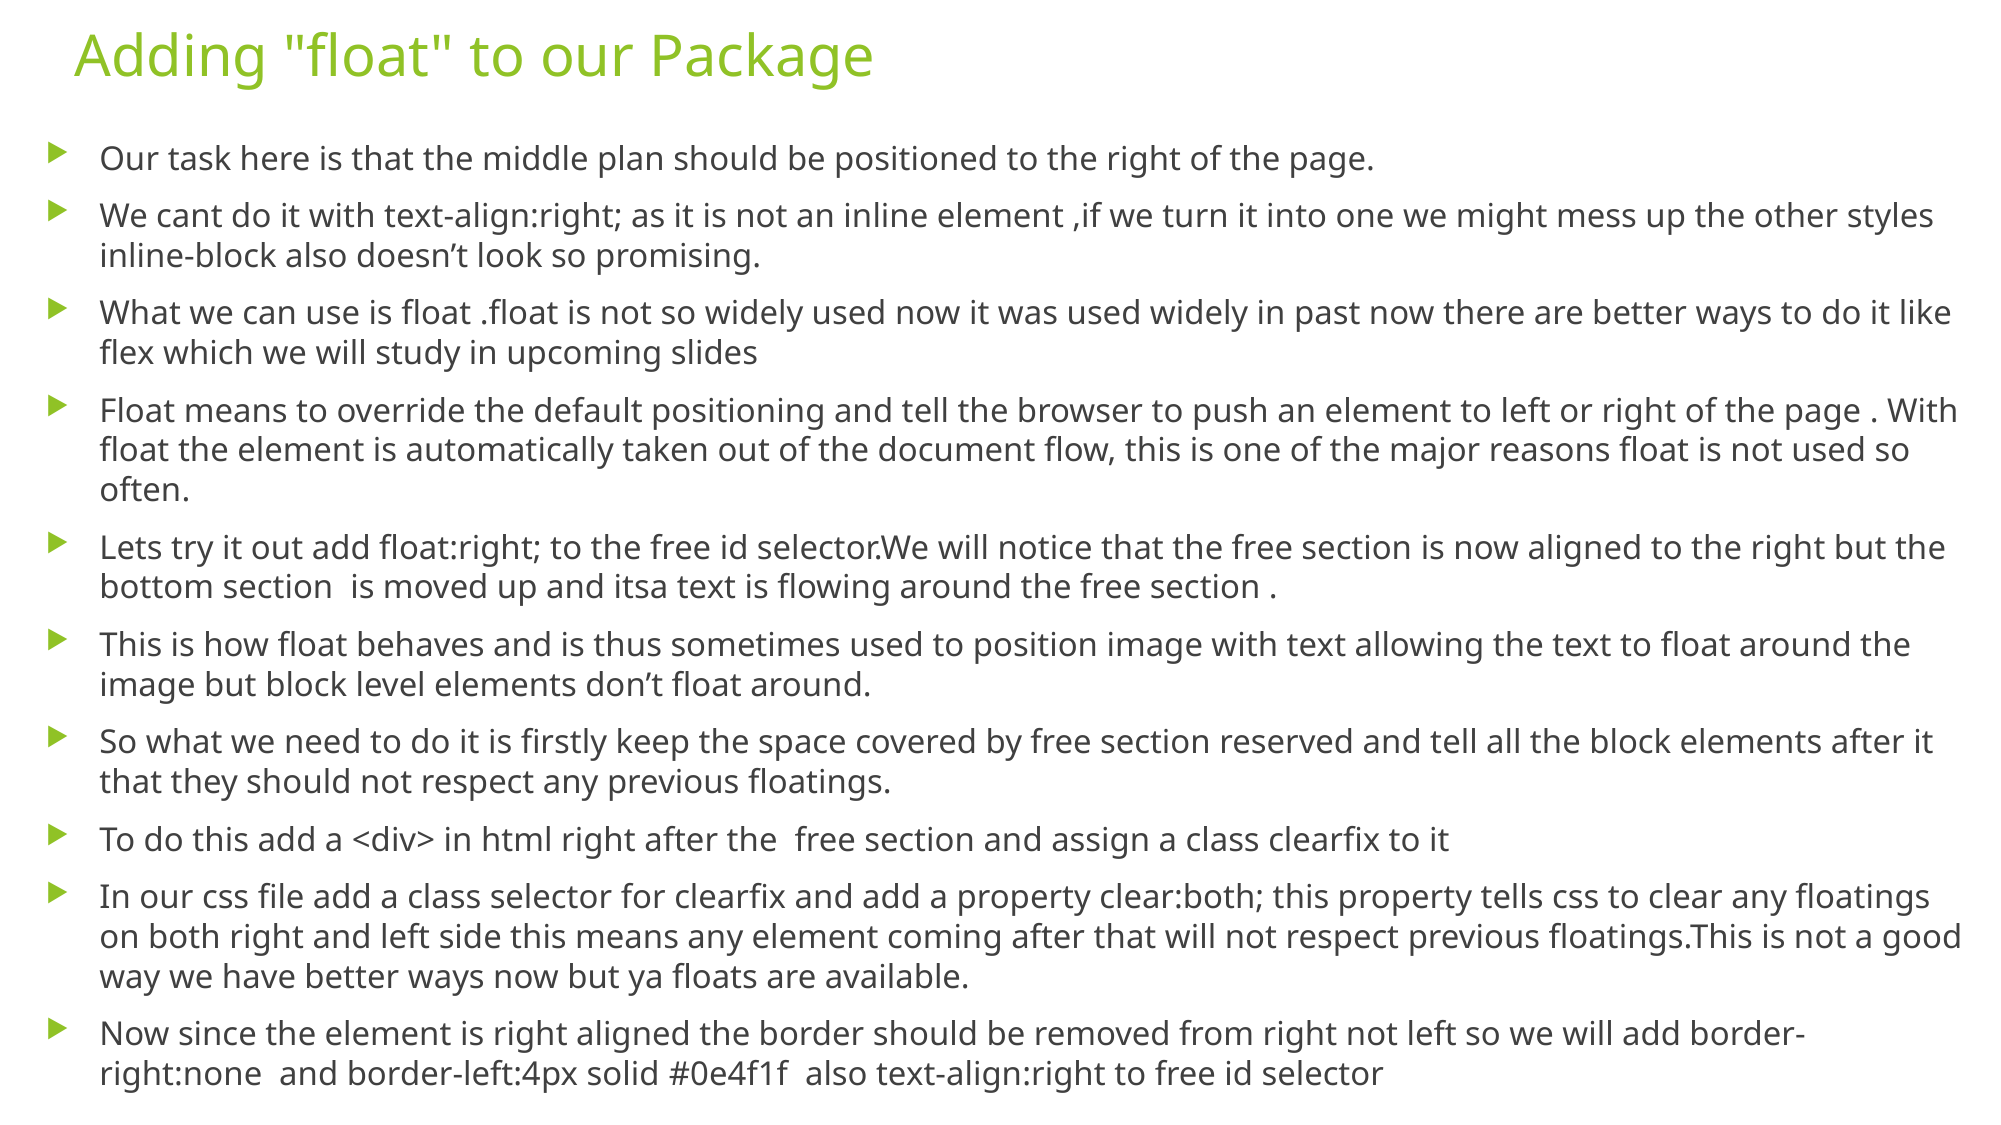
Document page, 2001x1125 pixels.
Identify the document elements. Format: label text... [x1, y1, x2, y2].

list Our task here is that the middle plan should be positioned to the right of the page. We cant do it with text-align:right; as it is not an inline element ,if we turn it into one we might mess up the other styles inline-block also doesn’t look so promising. What we can use is float .float is not so widely used now it was used widely in past now there are better ways to do it like flex which we will study in upcoming slides Float means to override the default positioning and tell the browser to push an element to left or right of the page . With float the element is automatically taken out of the document flow, this is one of the major reasons float is not used so often. Lets try it out add float:right; to the free id selector.We will notice that the free section is now aligned to the right but the bottom section is moved up and itsa text is flowing around the free section . This is how float behaves and is thus sometimes used to position image with text allowing the text to float around the image but block level elements don’t float around. So what we need to do it is firstly keep the space covered by free section reserved and tell all the block elements after it that they should not respect any previous floatings. To do this add a <div> in html right after the free section and assign a class clearfix to it In our css file add a class selector for clearfix and add a property clear:both; this property tells css to clear any floatings on both right and left side this means any element coming after that will not respect previous floatings.This is not a good way we have better ways now but ya floats are available. Now since the element is right aligned the border should be removed from right not left so we will add border-right:none and border-left:4px solid #0e4f1f also text-align:right to free id selector [30, 129, 1983, 1108]
title Adding "float" to our Package [44, 11, 1455, 97]
